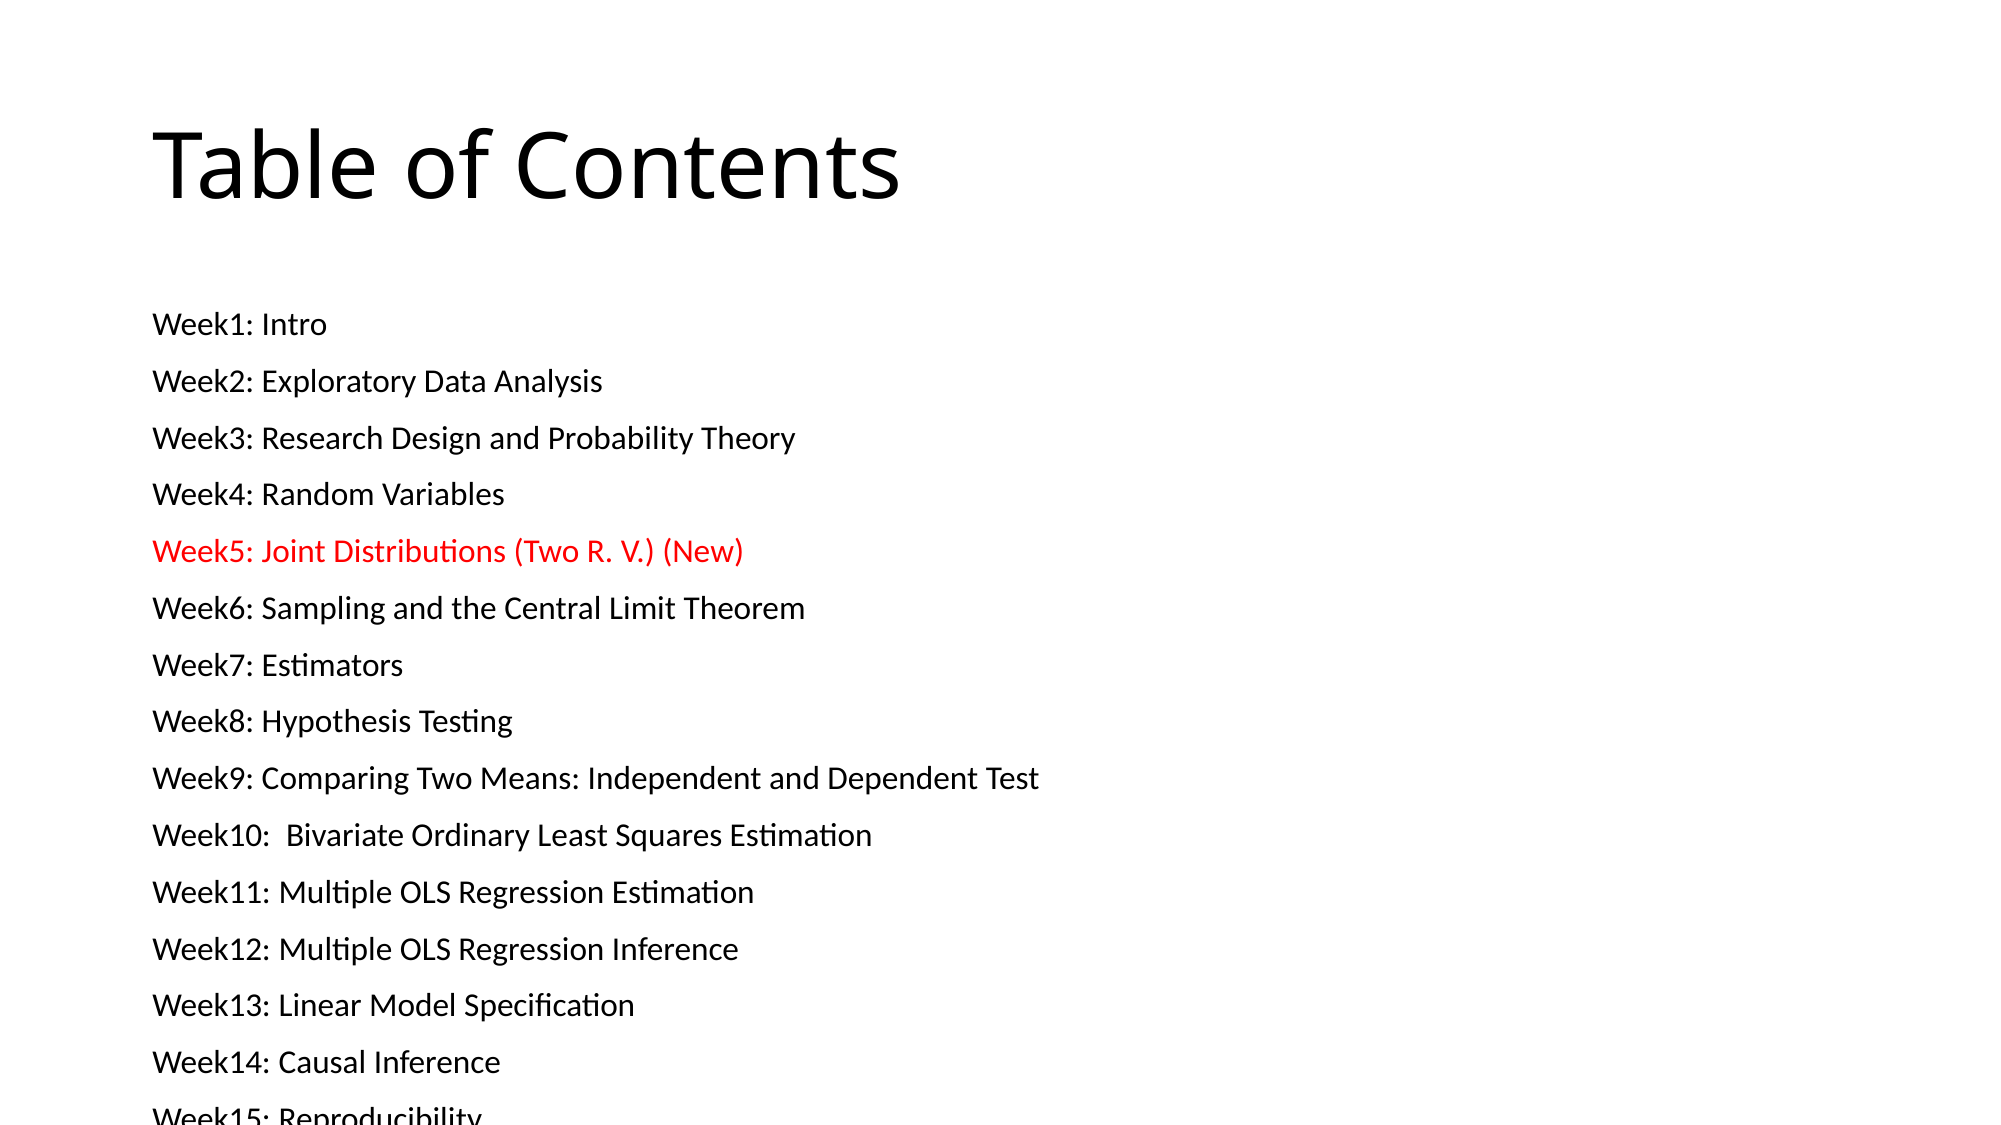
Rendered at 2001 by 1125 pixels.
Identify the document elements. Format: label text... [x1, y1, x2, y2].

list Week1: Intro Week2: Exploratory Data Analysis Week3: Research Design and Probability Theory Week4: Random Variables Week5: Joint Distributions (Two R. V.) (New) Week6: Sampling and the Central Limit Theorem Week7: Estimators Week8: Hypothesis Testing Week9: Comparing Two Means: Independent and Dependent Test Week10: Bivariate Ordinary Least Squares Estimation Week11: Multiple OLS Regression Estimation Week12: Multiple OLS Regression Inference Week13: Linear Model Specification Week14: Causal Inference Week15: Reproducibility [137, 299, 1863, 1077]
title Table of Contents [137, 59, 1863, 278]
